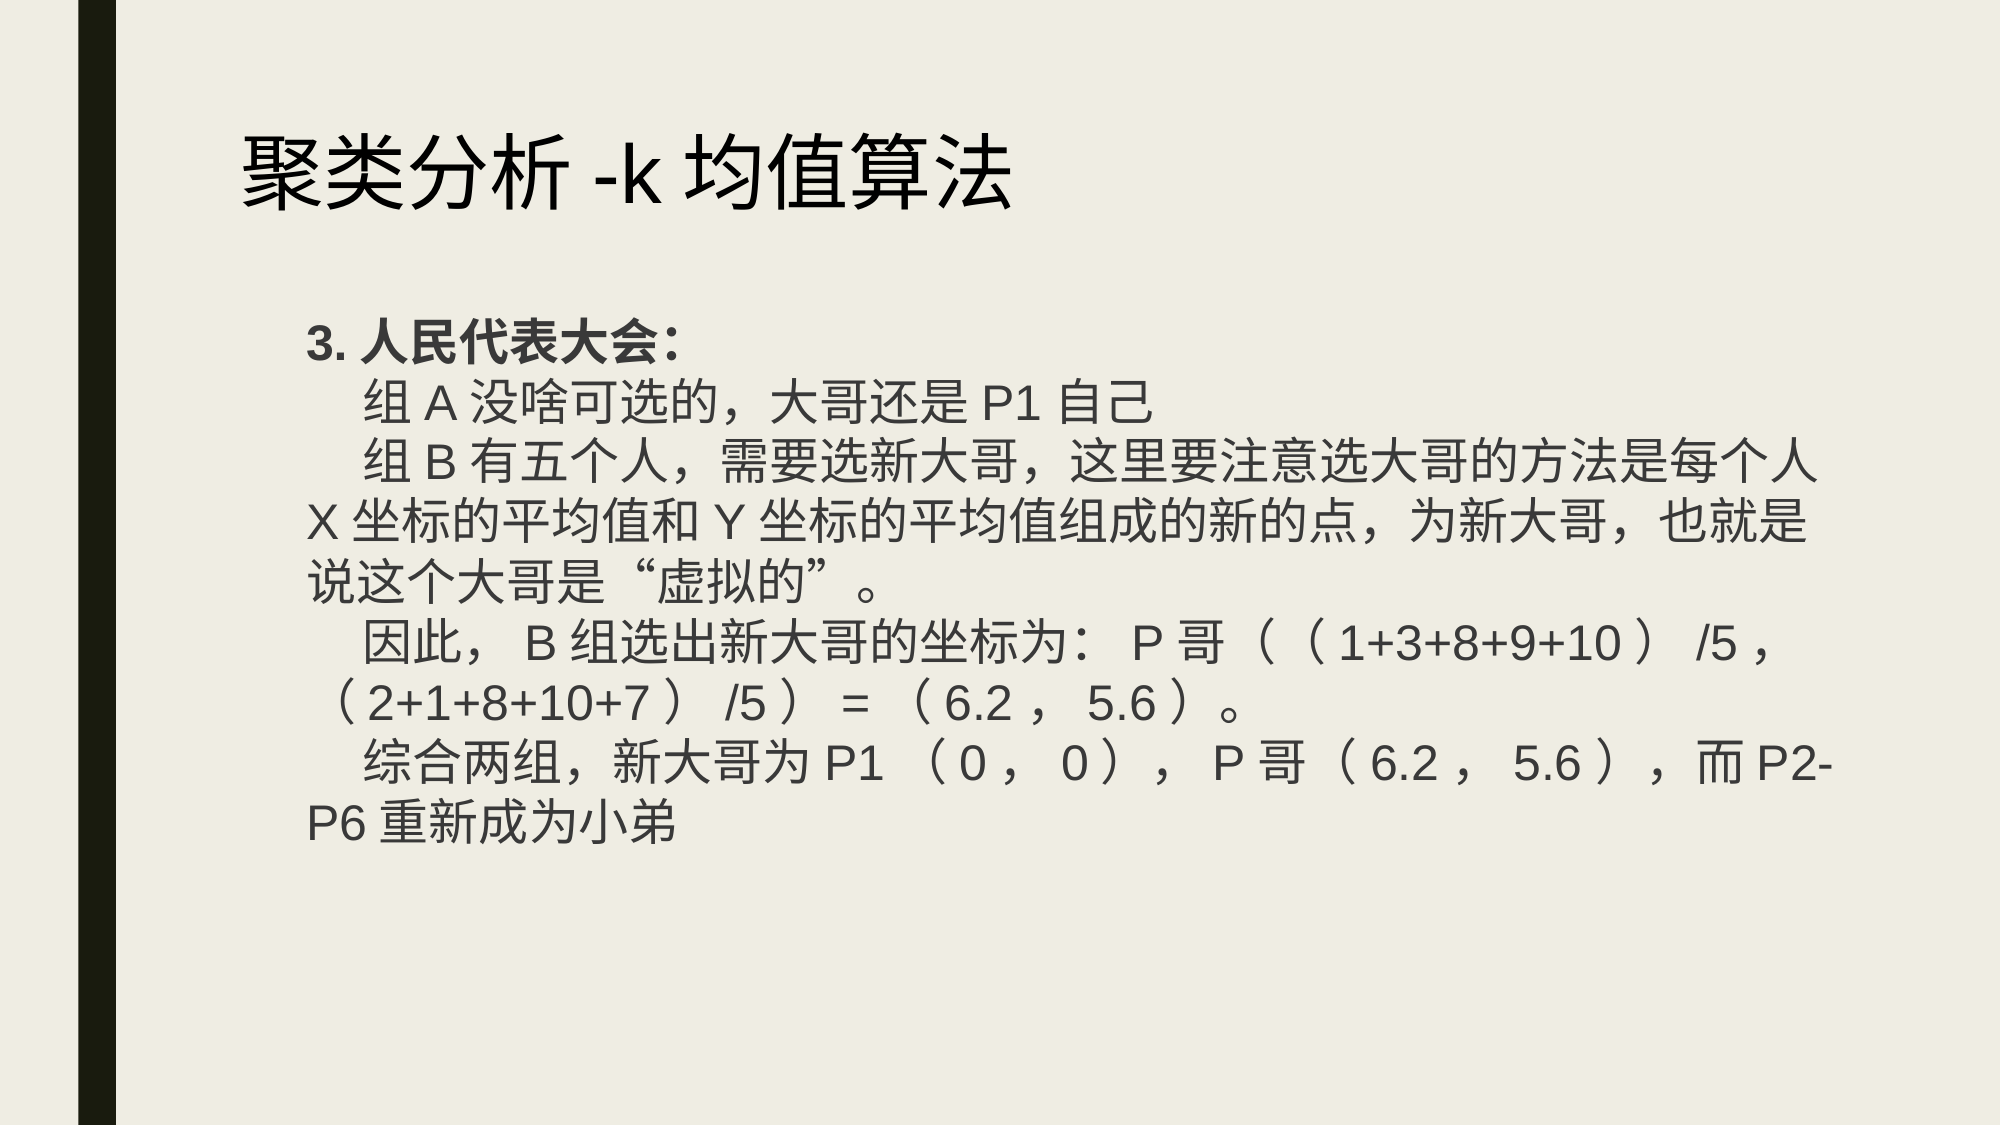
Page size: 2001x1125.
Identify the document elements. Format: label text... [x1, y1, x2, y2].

text_box 3.人民代表大会： 组A没啥可选的，大哥还是P1自己 组B有五个人，需要选新大哥，这里要注意选大哥的方法是每个人X坐标的平均值和Y坐标的平均值组成的新的点，为新大哥，也就是说这个大哥是“虚拟的”。 因此，B组选出新大哥的坐标为：P哥（（1+3+8+9+10）/5，（2+1+8+10+7）/5）=（6.2，5.6）。 综合两组，新大哥为P1（0，0），P哥（6.2，5.6），而P2-P6重新成为小弟 [291, 302, 1866, 858]
title 聚类分析-k均值算法 [225, 112, 1800, 357]
